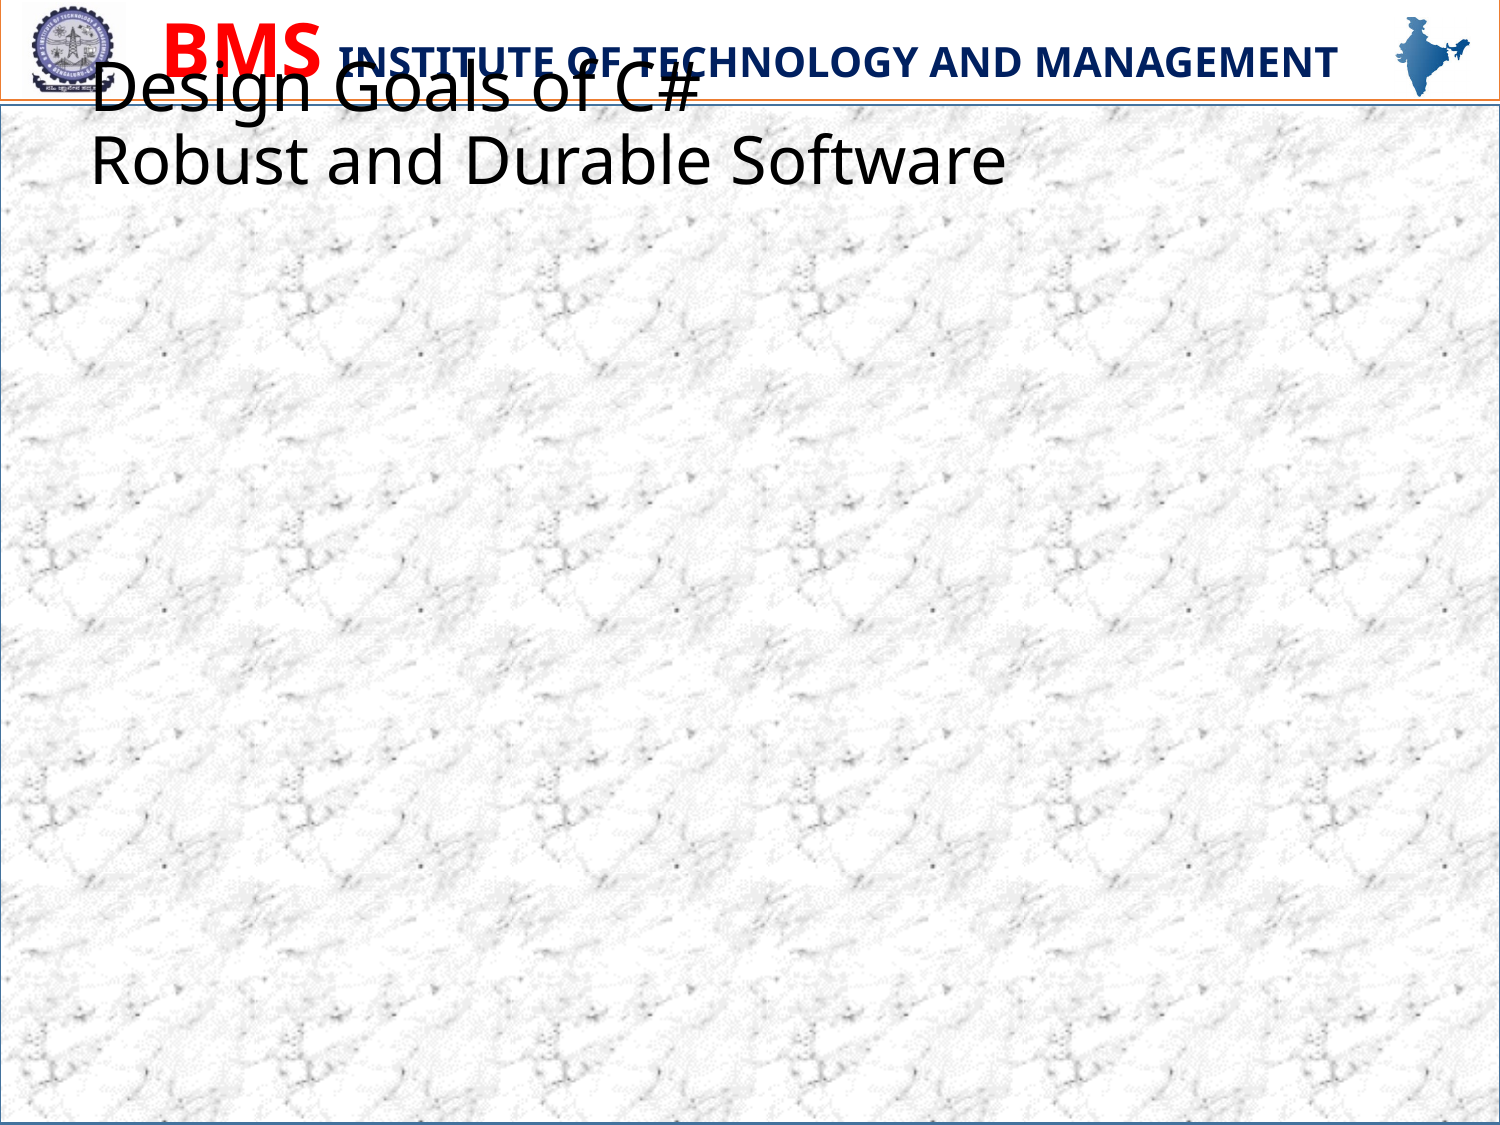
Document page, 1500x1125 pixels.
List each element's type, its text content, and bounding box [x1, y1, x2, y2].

picture [1394, 17, 1471, 98]
title Design Goals of C# Robust and Durable Software [75, 45, 1425, 233]
picture [1, 106, 1499, 1122]
picture [22, 2, 126, 98]
